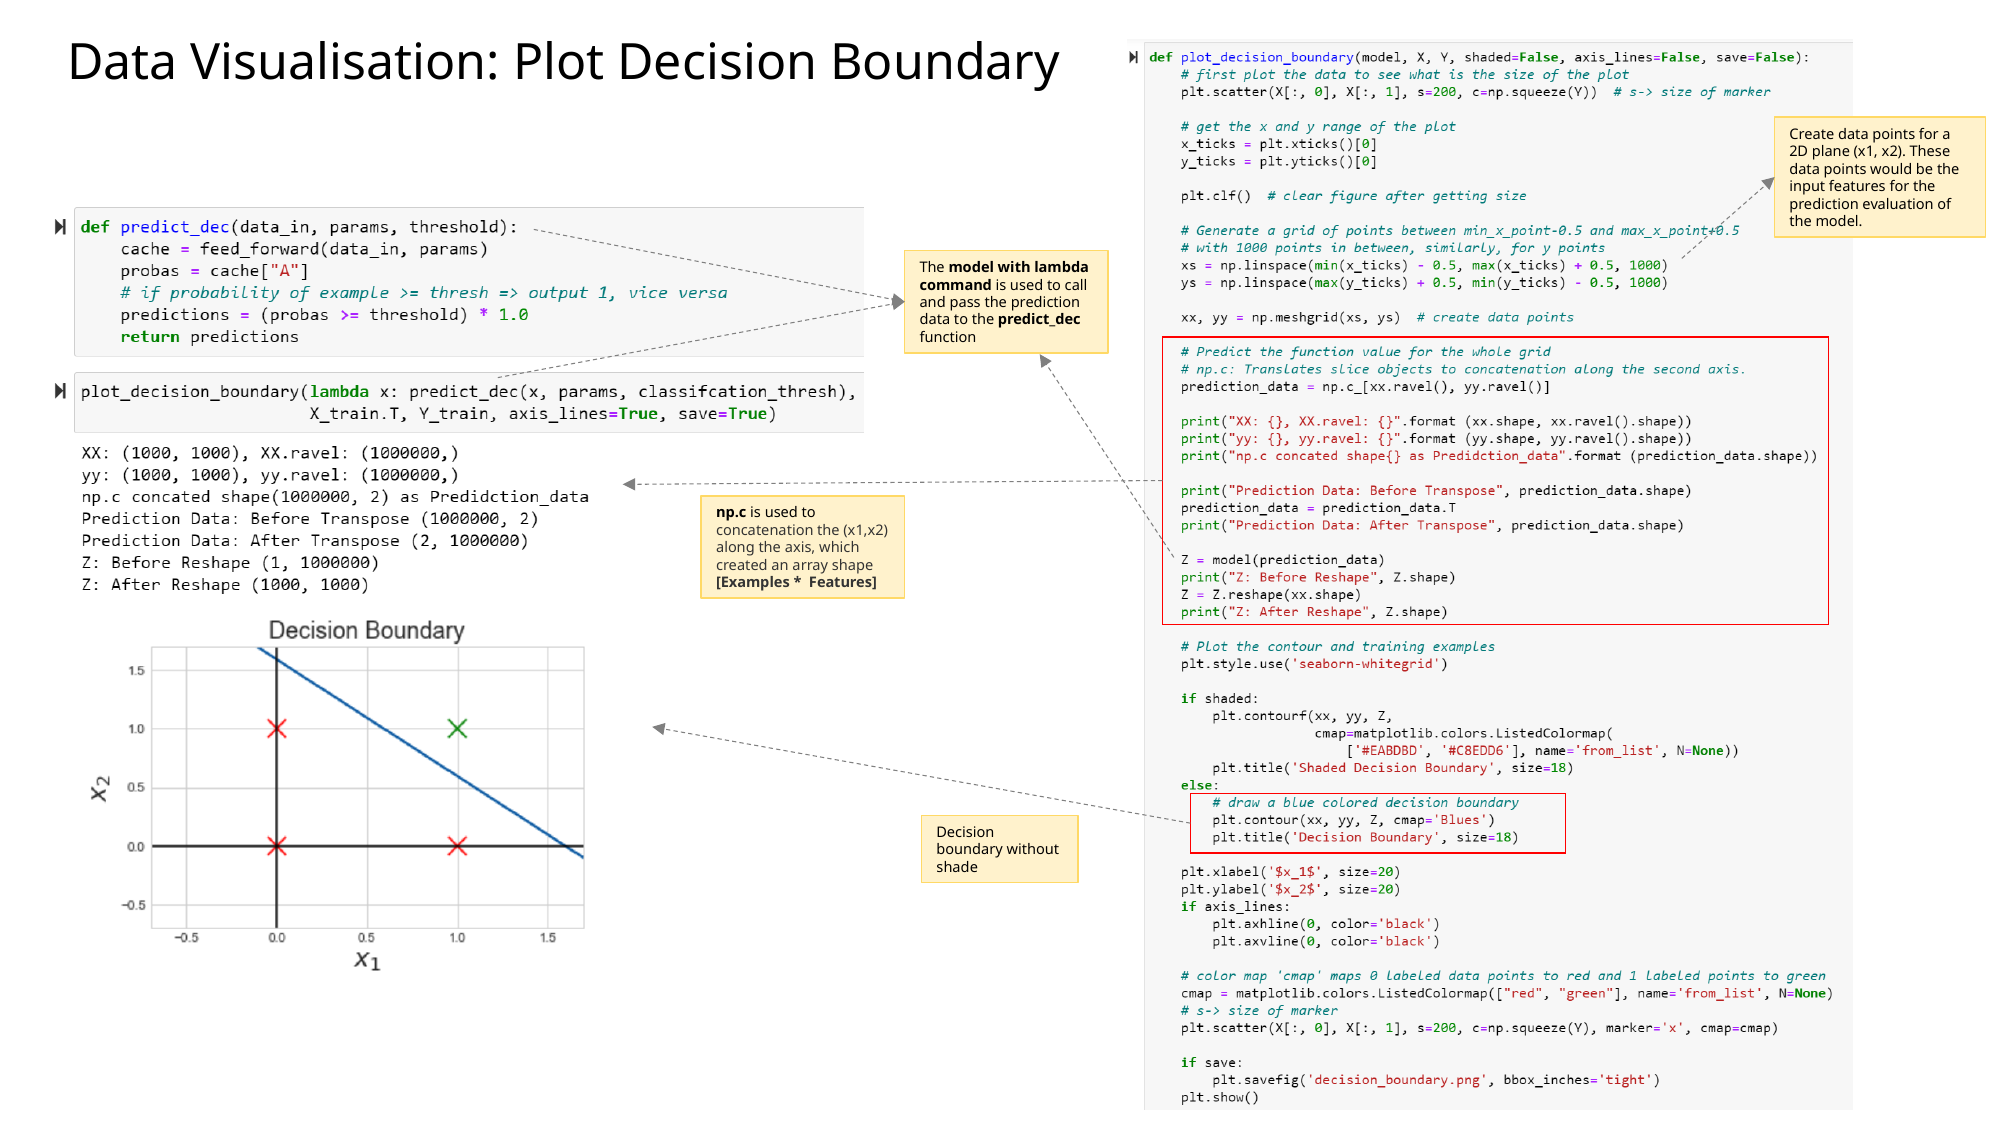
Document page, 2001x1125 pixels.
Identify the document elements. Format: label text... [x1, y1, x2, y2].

picture [1126, 39, 1853, 1110]
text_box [1039, 354, 1174, 558]
title Data Visualisation: Plot Decision Boundary [52, 15, 1953, 112]
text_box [497, 302, 905, 378]
text_box np.c is used to concatenation the (x1,x2) along the axis, which created an array shape [Examples * Features] [864, 495, 905, 598]
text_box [533, 229, 905, 303]
text_box The model with lambda command is used to call and pass the prediction data to the predict_dec function [905, 250, 1109, 353]
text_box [1681, 168, 1775, 259]
text_box Create data points for a 2D plane (x1, x2). These data points would be the input features for the prediction evaluation of the model. [1853, 117, 1986, 237]
text_box Decision boundary without shade [921, 824, 1079, 883]
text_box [622, 480, 1039, 485]
picture [47, 203, 864, 976]
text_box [652, 726, 1191, 824]
